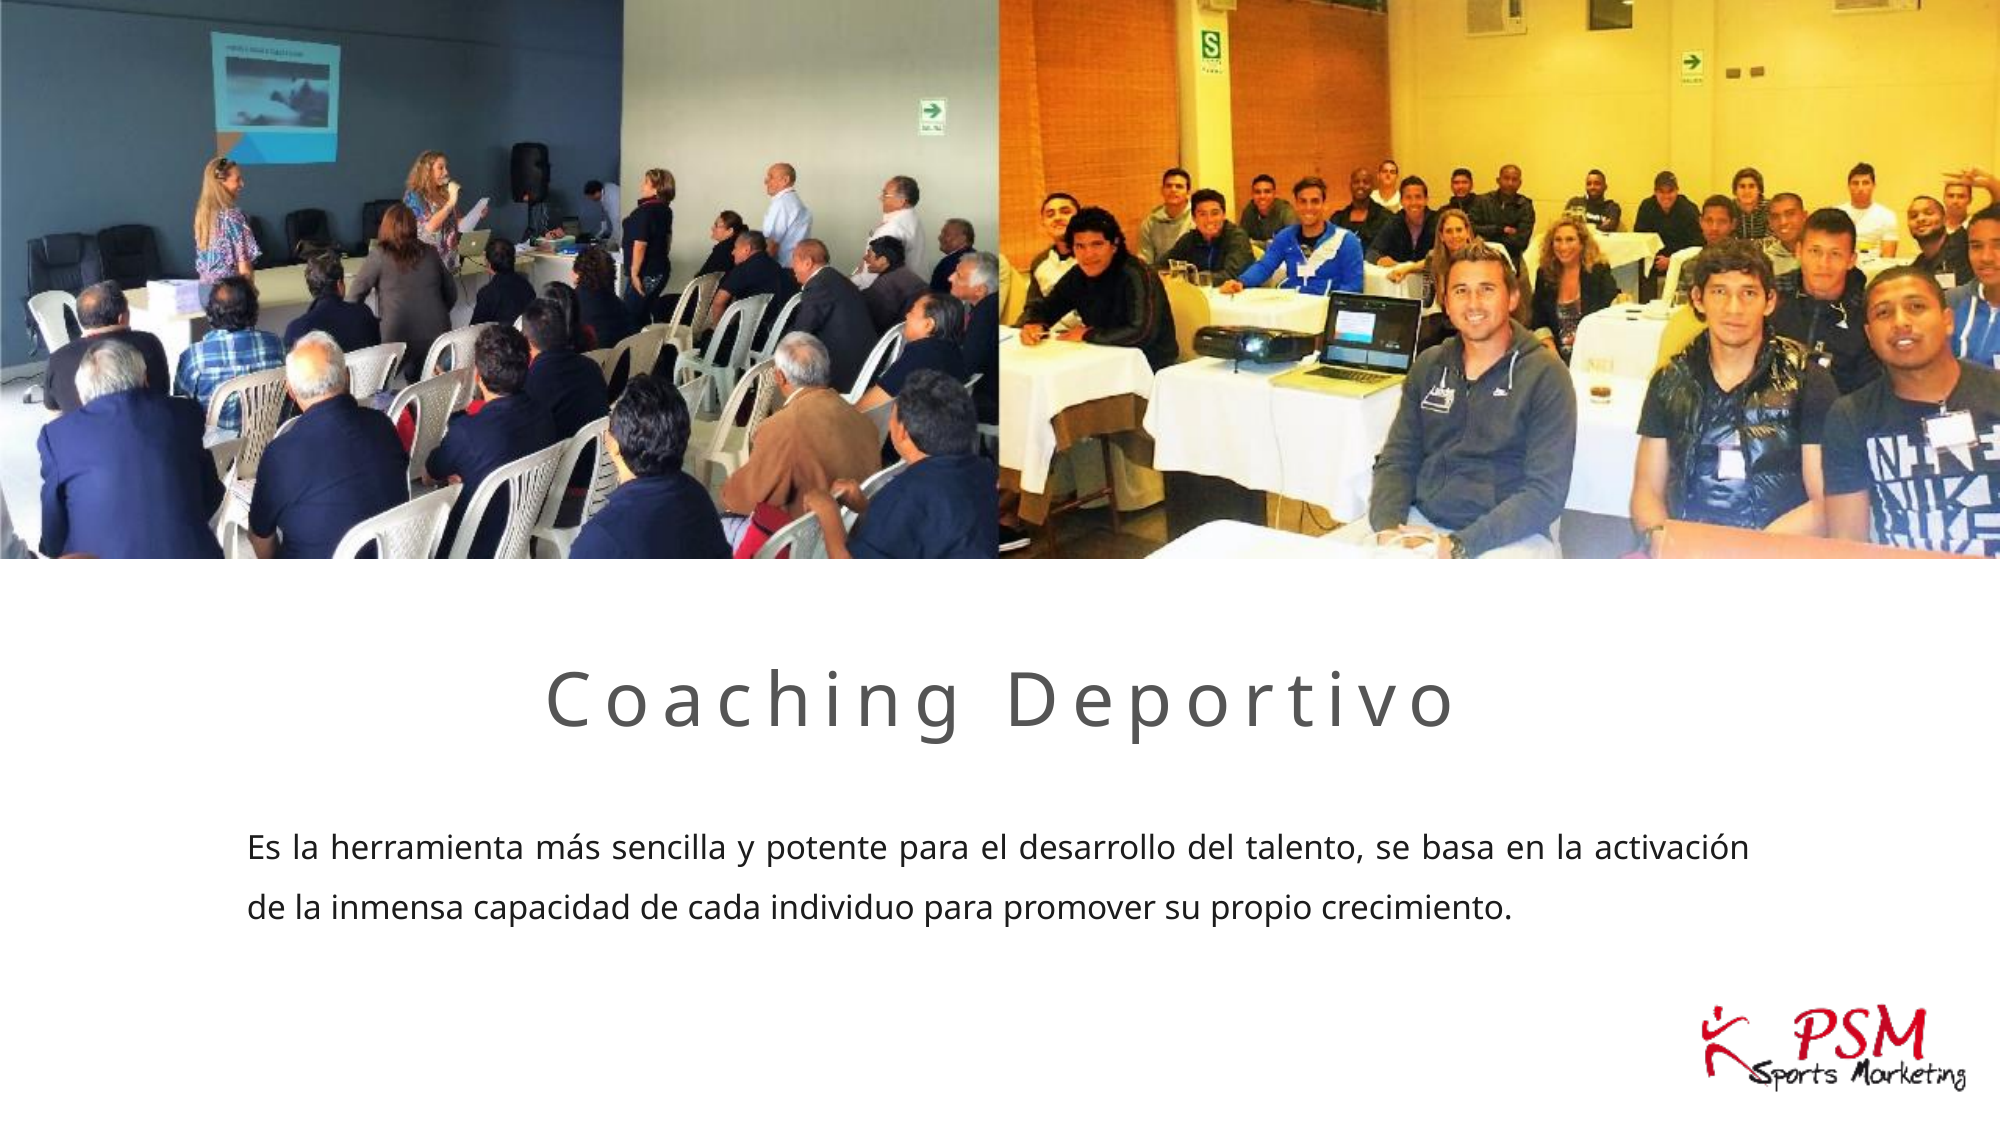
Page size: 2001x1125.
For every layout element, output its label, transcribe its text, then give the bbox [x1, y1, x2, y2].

text_box Es la herramienta más sencilla y potente para el desarrollo del talento, se basa en la activación de la inmensa capacidad de cada individuo para promover su propio crecimiento. [231, 798, 1768, 1049]
text_box Coaching Deportivo [529, 644, 1471, 749]
picture [1668, 1002, 2000, 1095]
picture [0, 0, 2000, 559]
